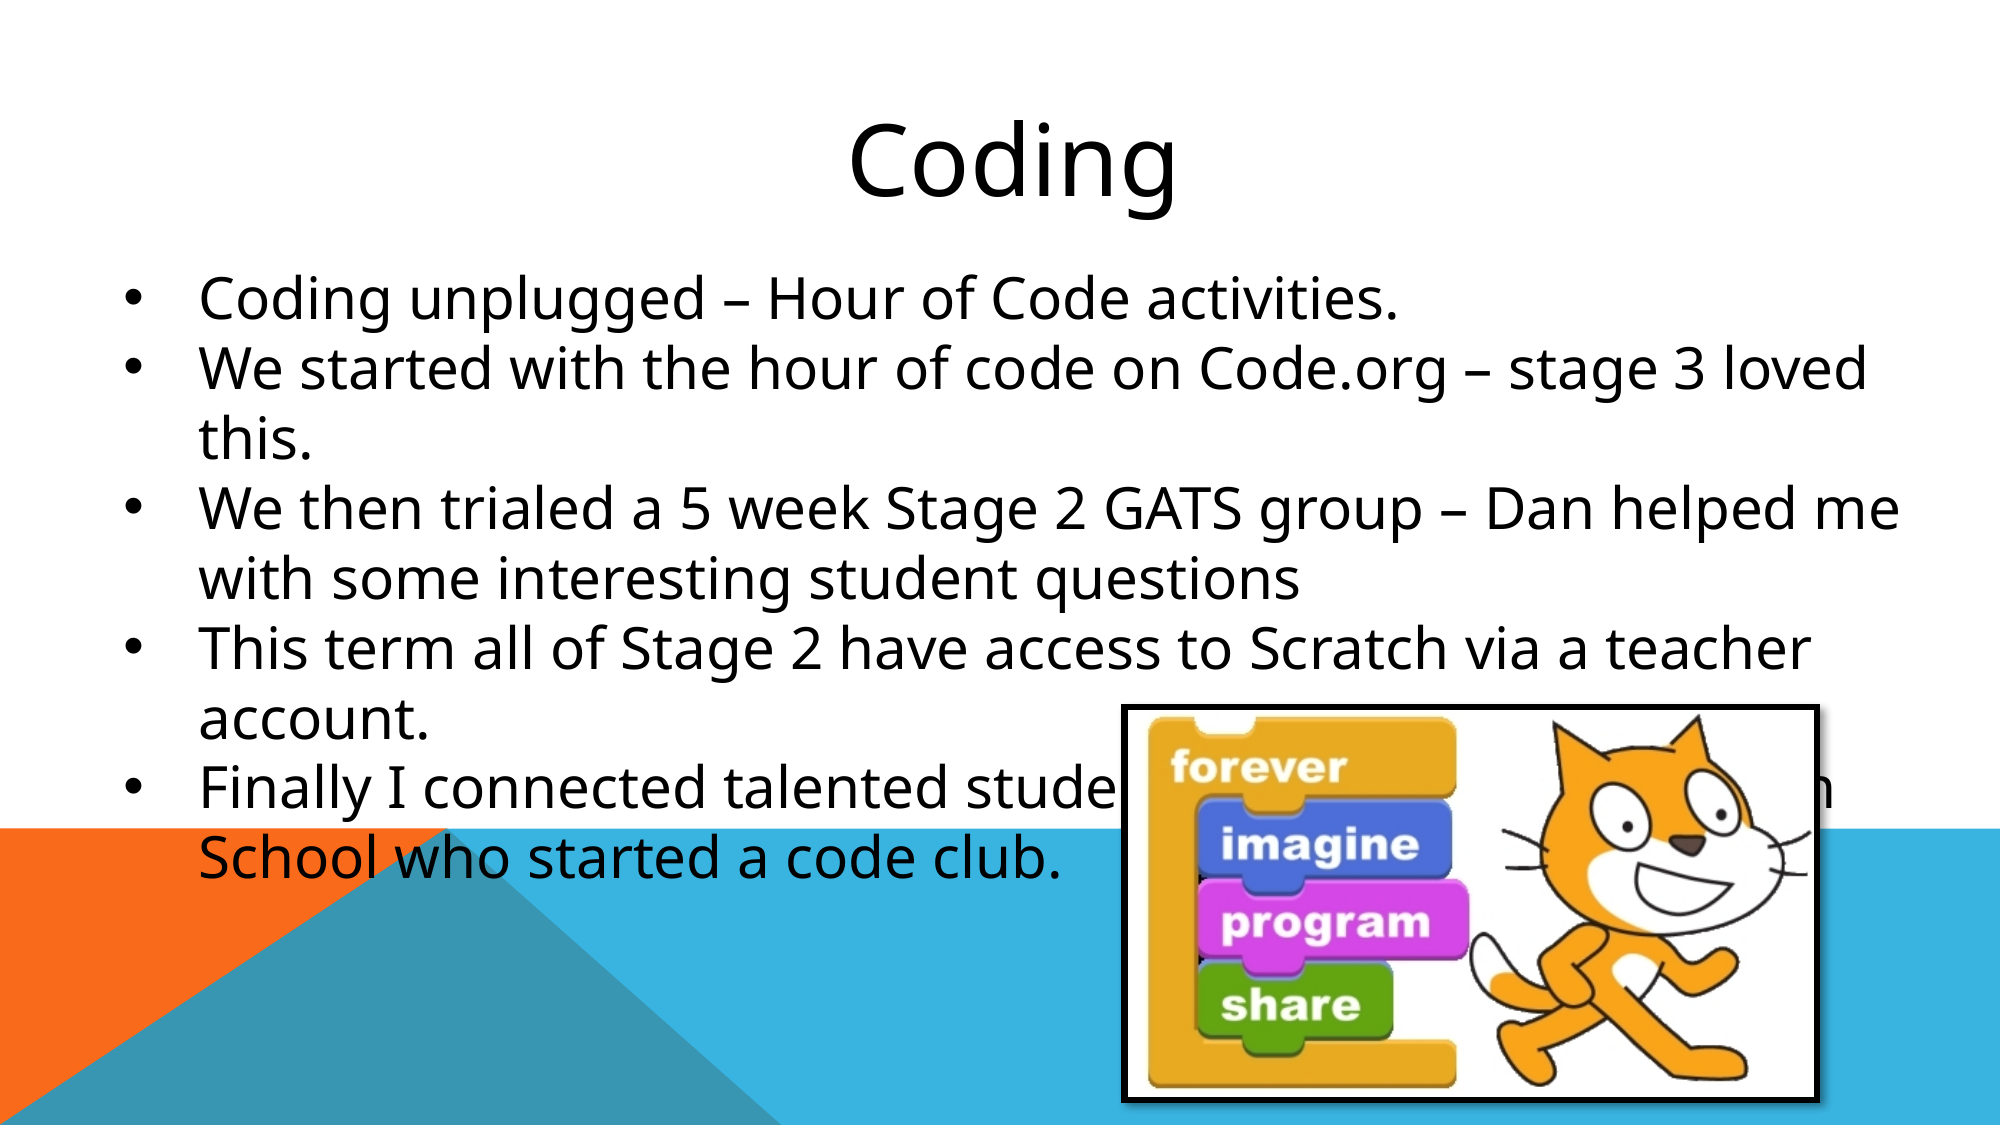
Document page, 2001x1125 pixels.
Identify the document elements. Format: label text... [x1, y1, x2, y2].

text_box Coding [213, 88, 1815, 224]
text_box Coding unplugged – Hour of Code activities. We started with the hour of code on Code.org – stage 3 loved this. We then trialed a 5 week Stage 2 GATS group – Dan helped me with some interesting student questions This term all of Stage 2 have access to Scratch via a teacher account. Finally I connected talented students with Newcastle Design School who started a code club. [108, 253, 1919, 943]
picture [1127, 710, 1815, 1097]
